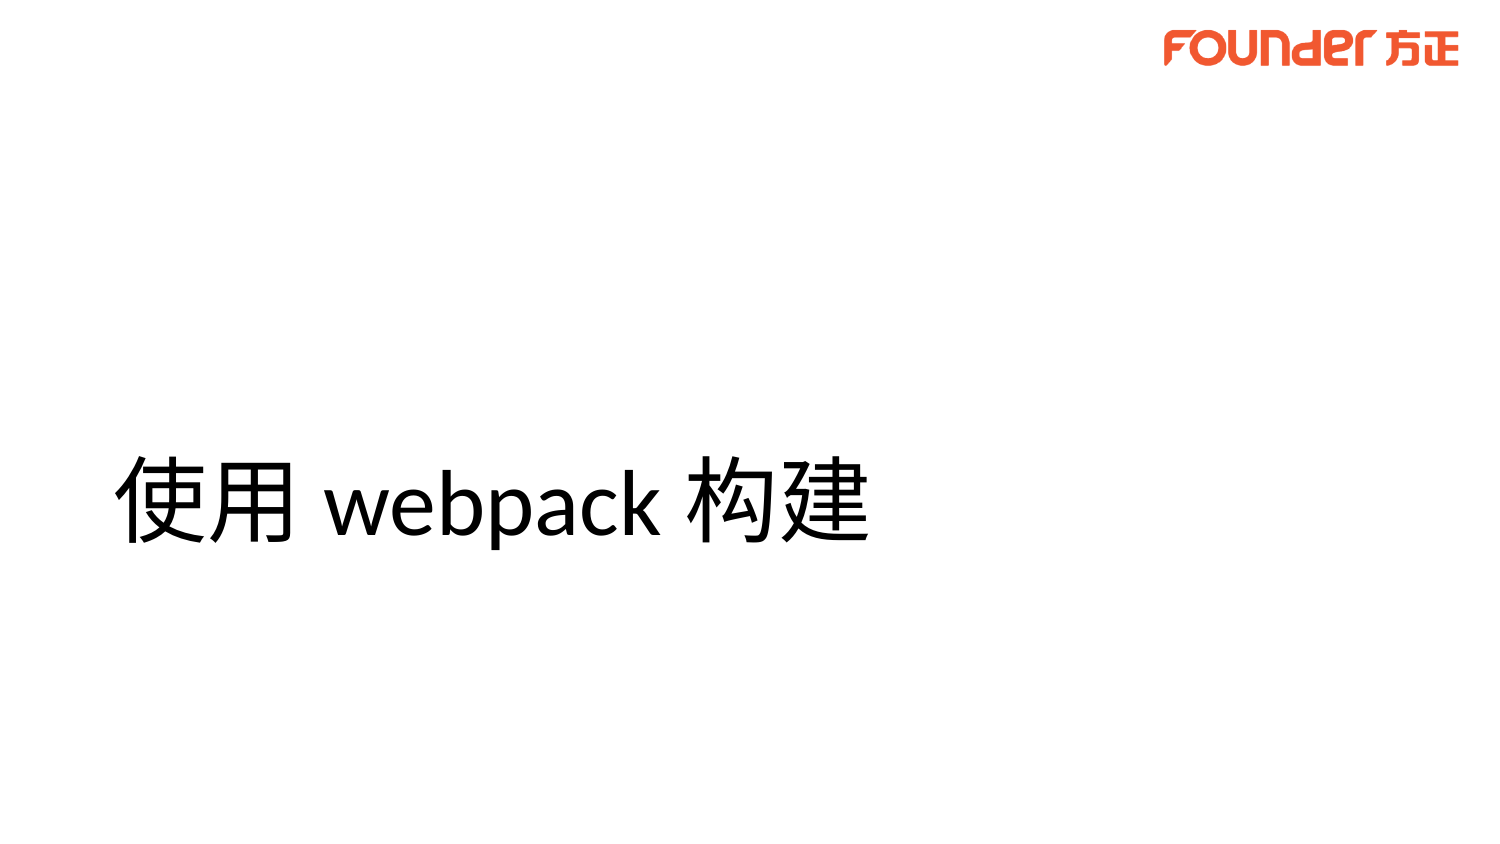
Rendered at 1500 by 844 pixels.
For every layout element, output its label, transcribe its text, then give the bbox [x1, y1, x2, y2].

picture [1136, 0, 1485, 102]
title 使用webpack构建 [102, 210, 1397, 562]
